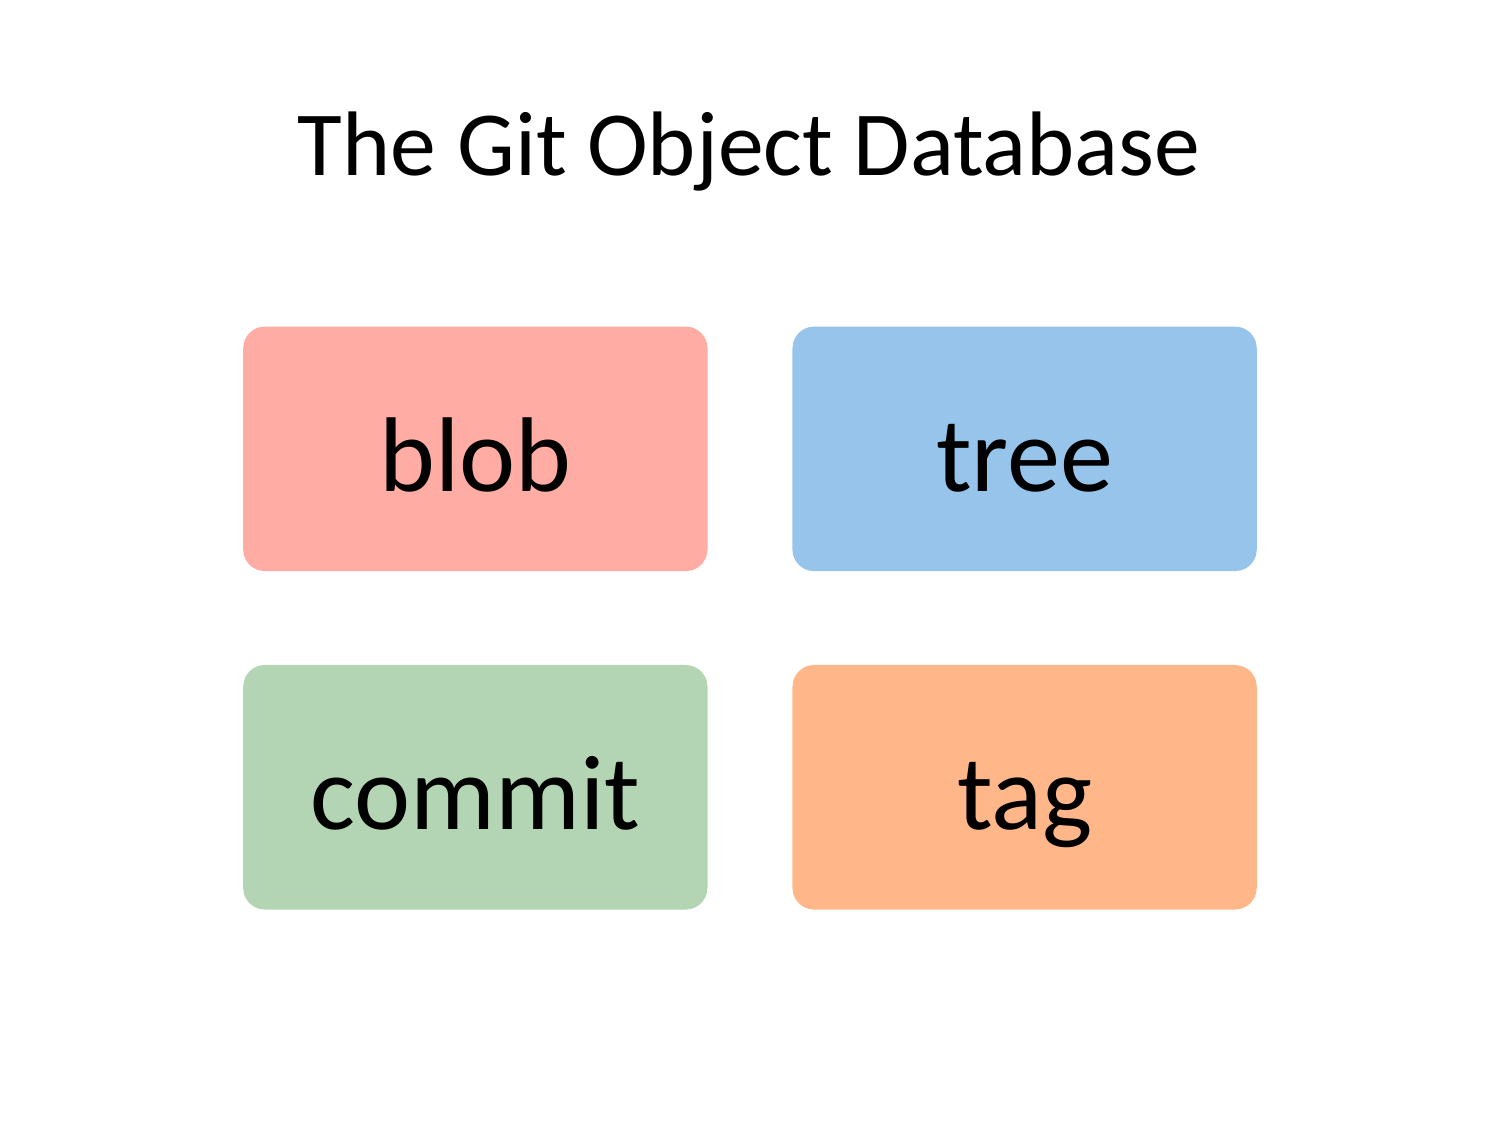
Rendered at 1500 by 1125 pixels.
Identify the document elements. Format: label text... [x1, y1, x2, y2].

title The Git Object Database [75, 45, 1425, 233]
text_box tree [792, 326, 1257, 572]
text_box tag [792, 664, 1257, 910]
text_box commit [243, 664, 708, 910]
text_box blob [243, 326, 708, 572]
